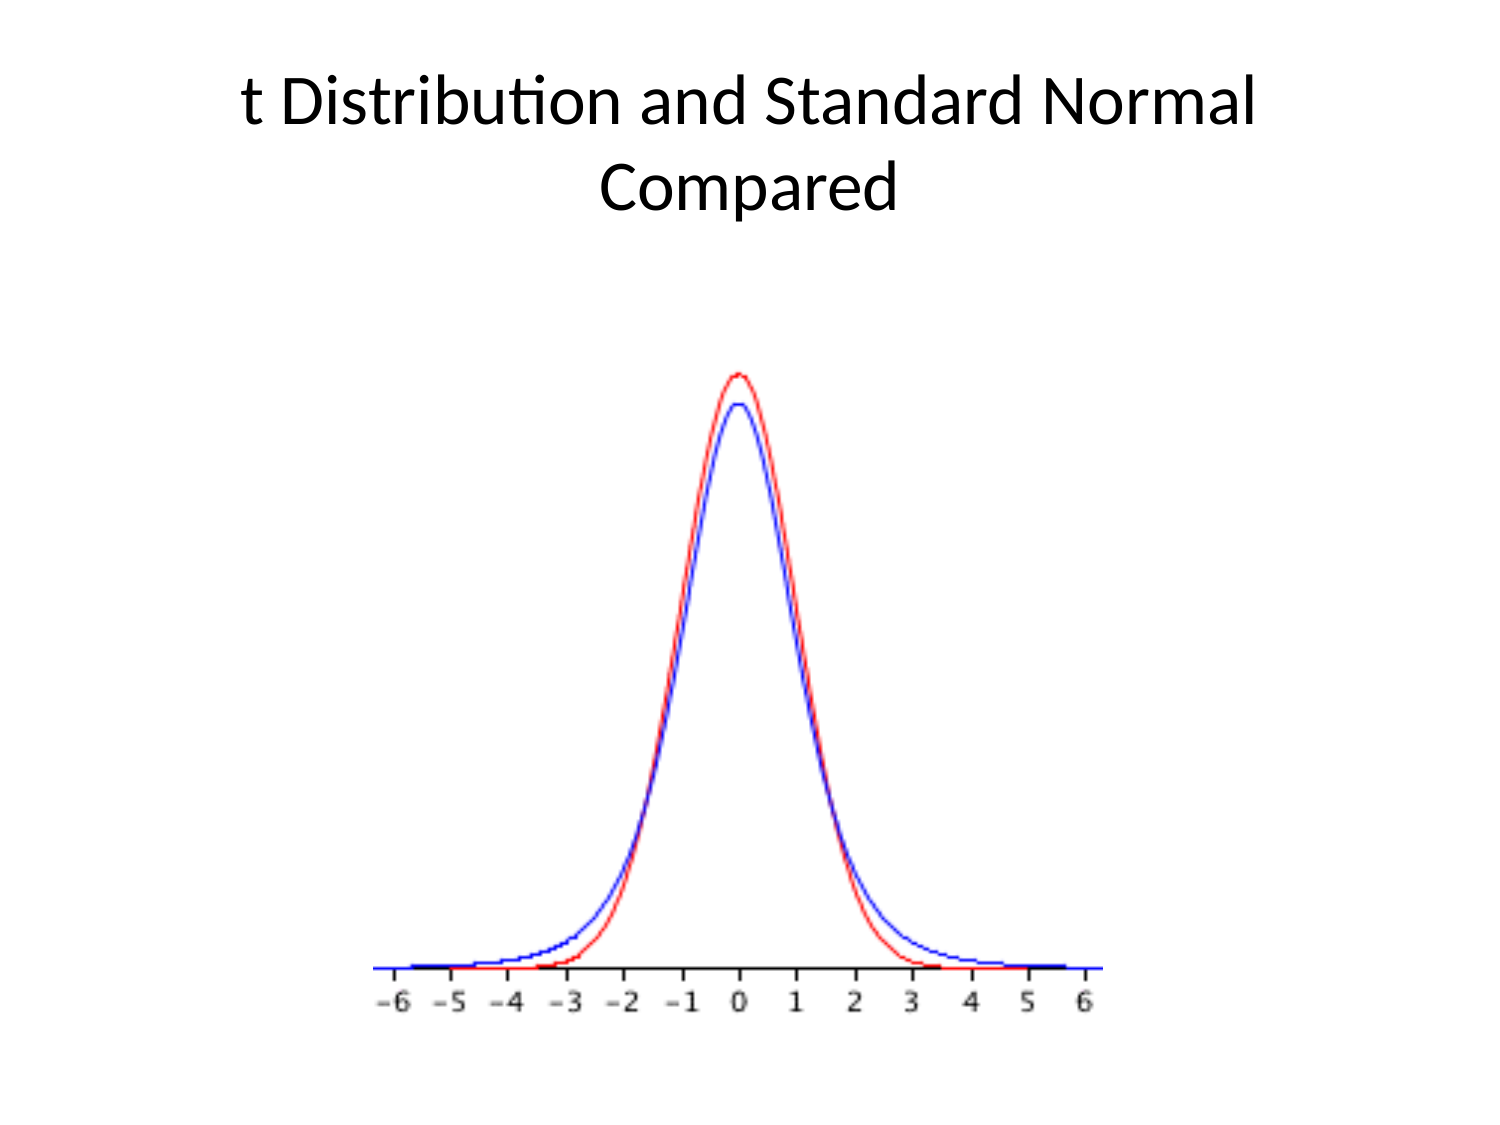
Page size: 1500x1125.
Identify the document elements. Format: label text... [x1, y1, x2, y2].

picture [373, 353, 1103, 1019]
title t Distribution and Standard Normal Compared [75, 45, 1425, 233]
